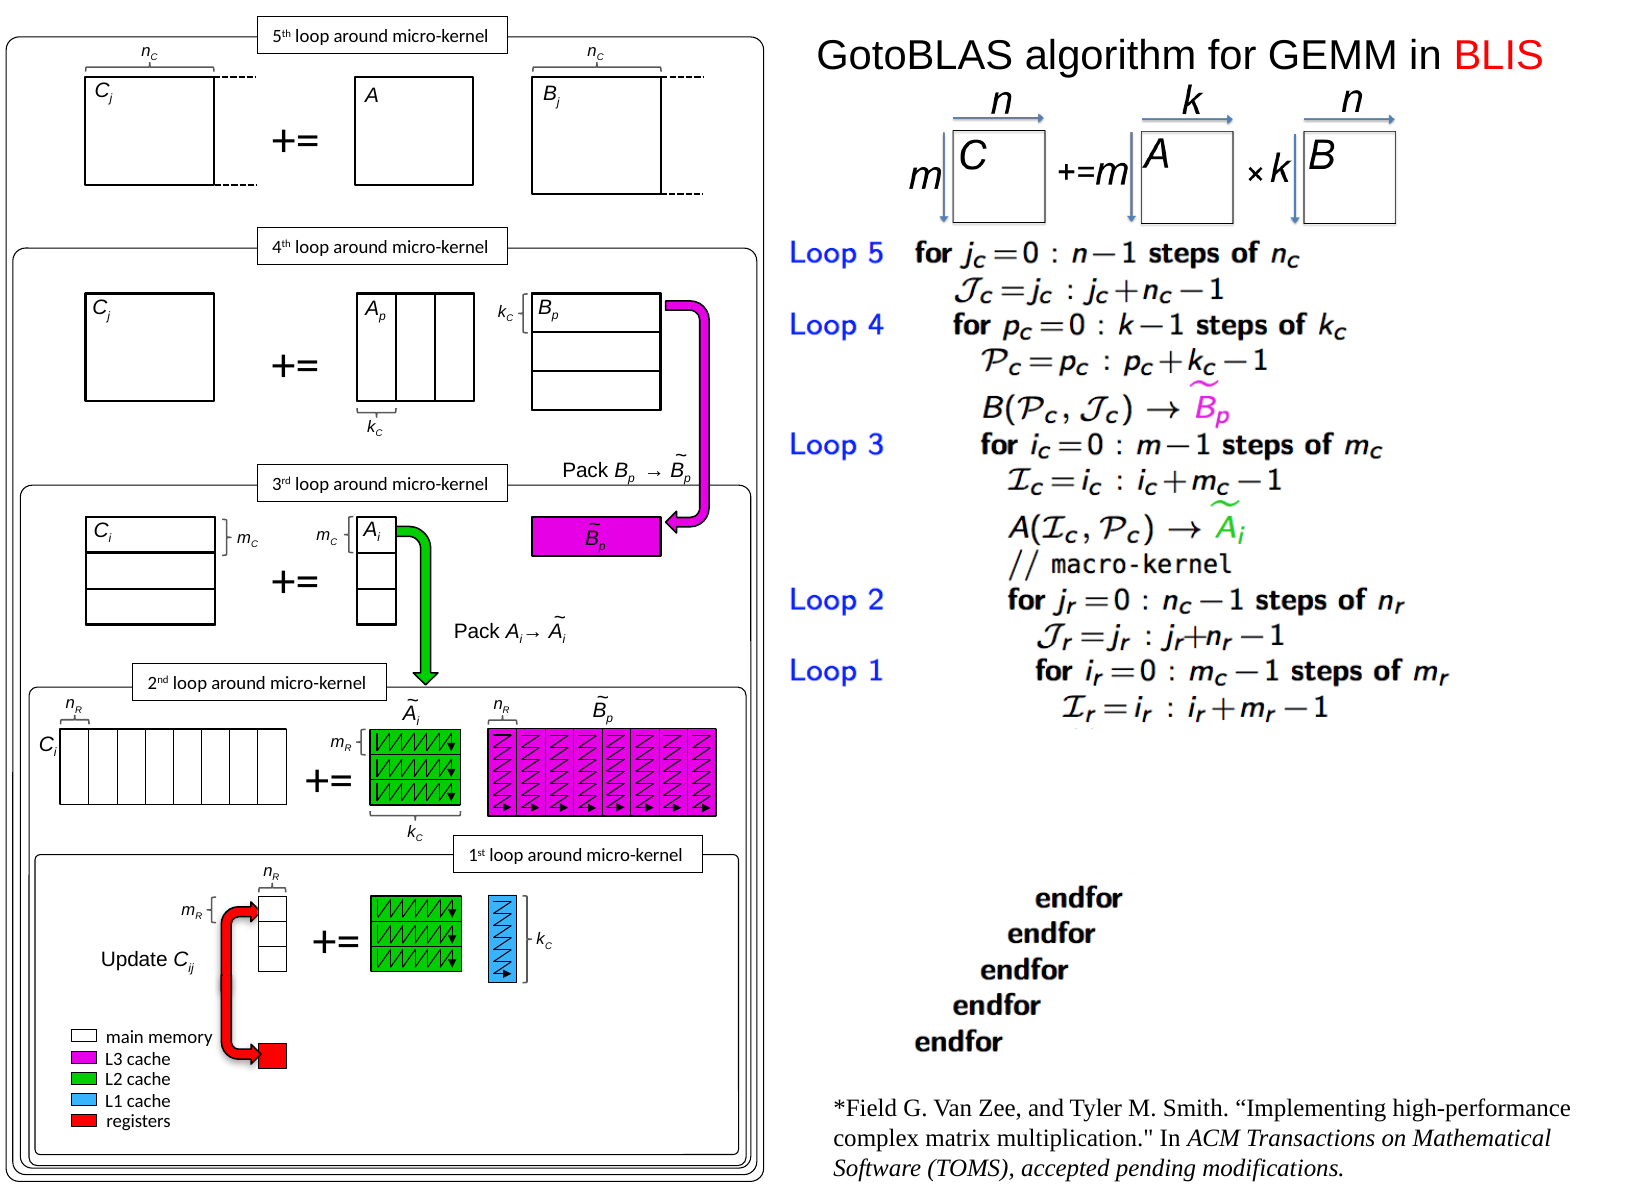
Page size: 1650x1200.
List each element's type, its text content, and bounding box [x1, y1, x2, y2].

text_box 5th loop around micro-kernel [257, 16, 508, 54]
text_box nC [572, 32, 622, 67]
text_box GotoBLAS algorithm for GEMM in BLIS [681, 20, 1650, 93]
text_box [75, 286, 661, 411]
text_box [77, 69, 704, 194]
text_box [763, 433, 771, 490]
text_box nC [126, 32, 176, 67]
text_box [12, 226, 757, 1175]
picture [776, 59, 1634, 1067]
text_box [3, 34, 766, 1184]
text_box *Field G. Van Zee, and Tyler M. Smith. “Implementing high-performance complex matrix multiplication." In ACM Transactions on Mathematical Software (TOMS), accepted pending modifications. [818, 1083, 1650, 1200]
